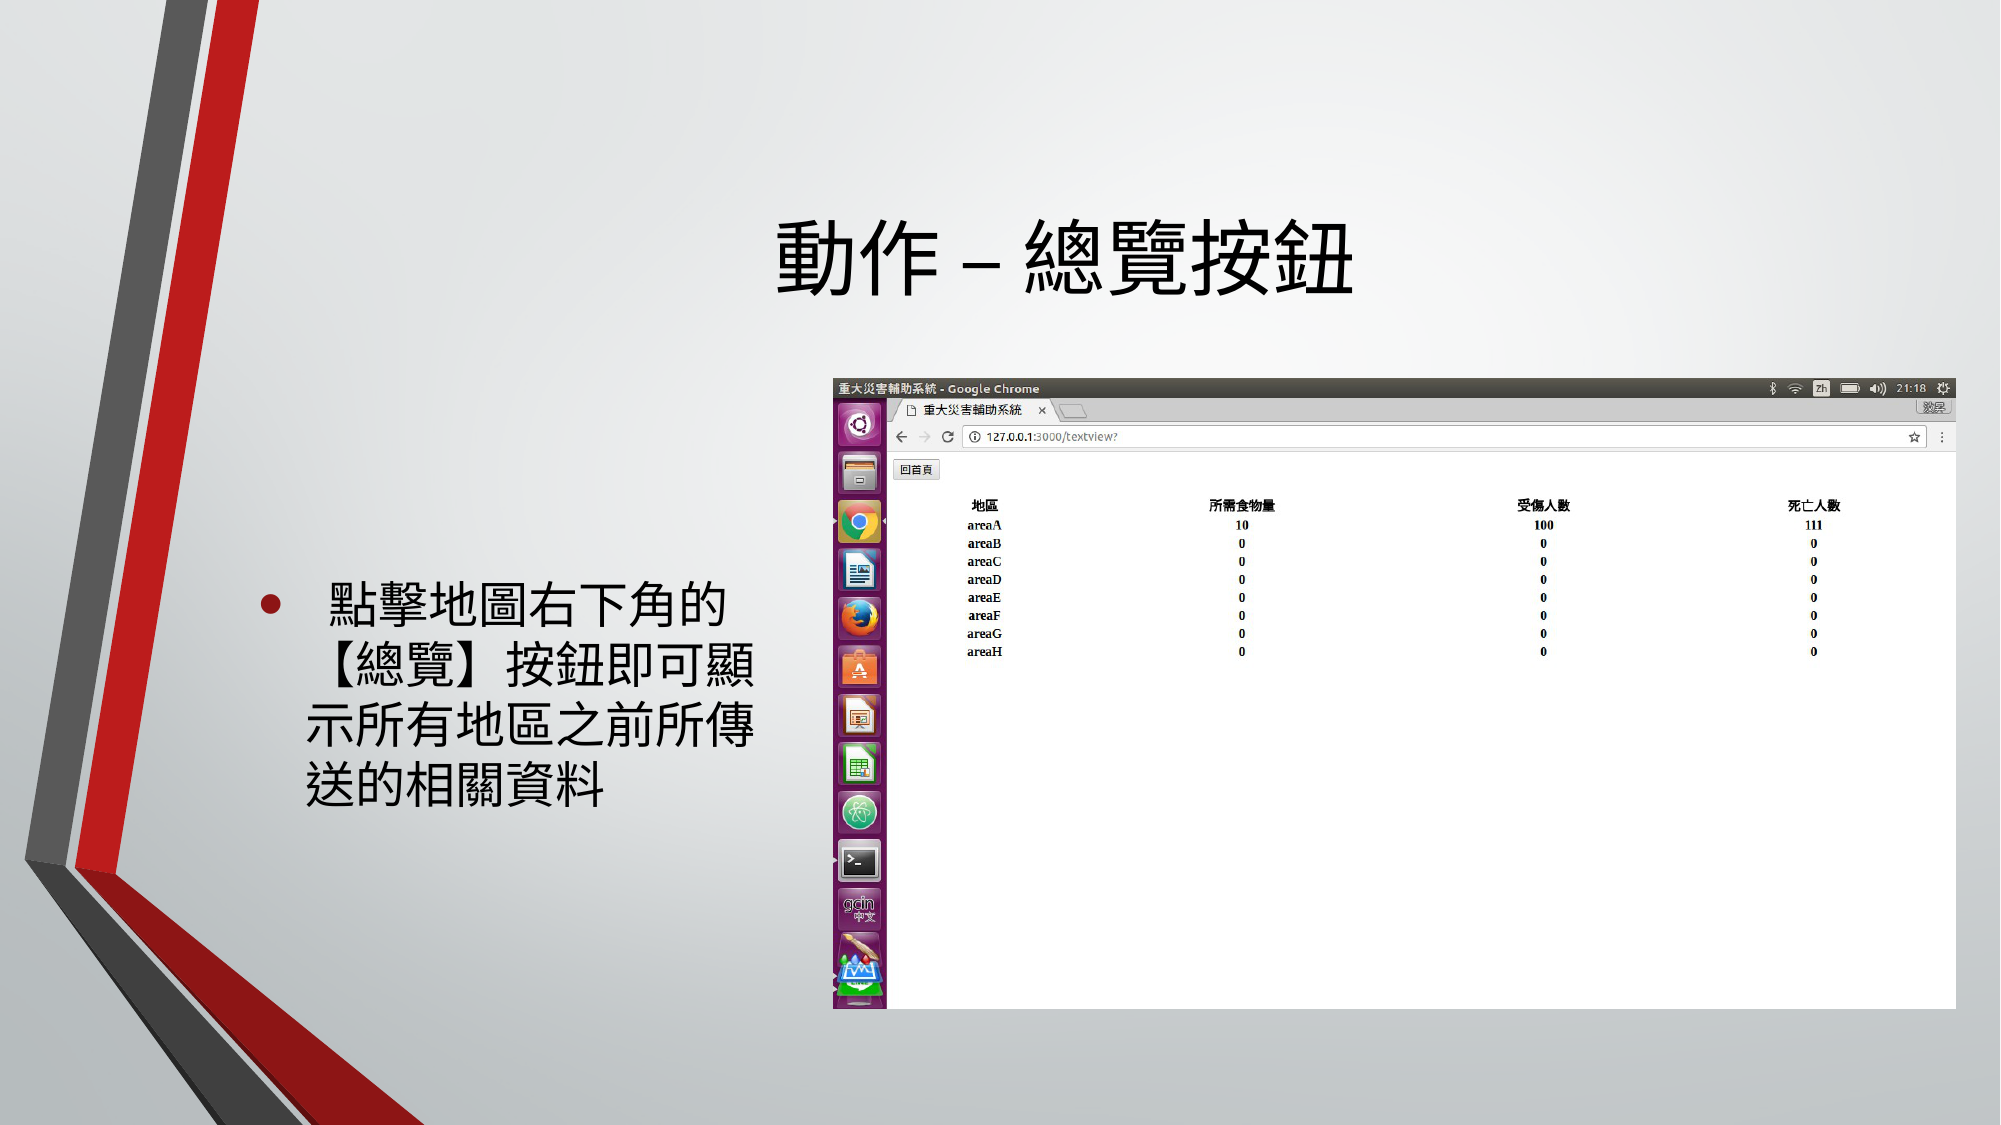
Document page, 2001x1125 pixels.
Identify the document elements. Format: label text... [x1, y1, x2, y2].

title 動作 – 總覽按鈕 [243, 112, 1887, 400]
list 點擊地圖右下角的【總覽】按鈕即可顯 示所有地區之前所傳送的相關資料 [243, 437, 797, 950]
picture [833, 378, 1956, 1010]
